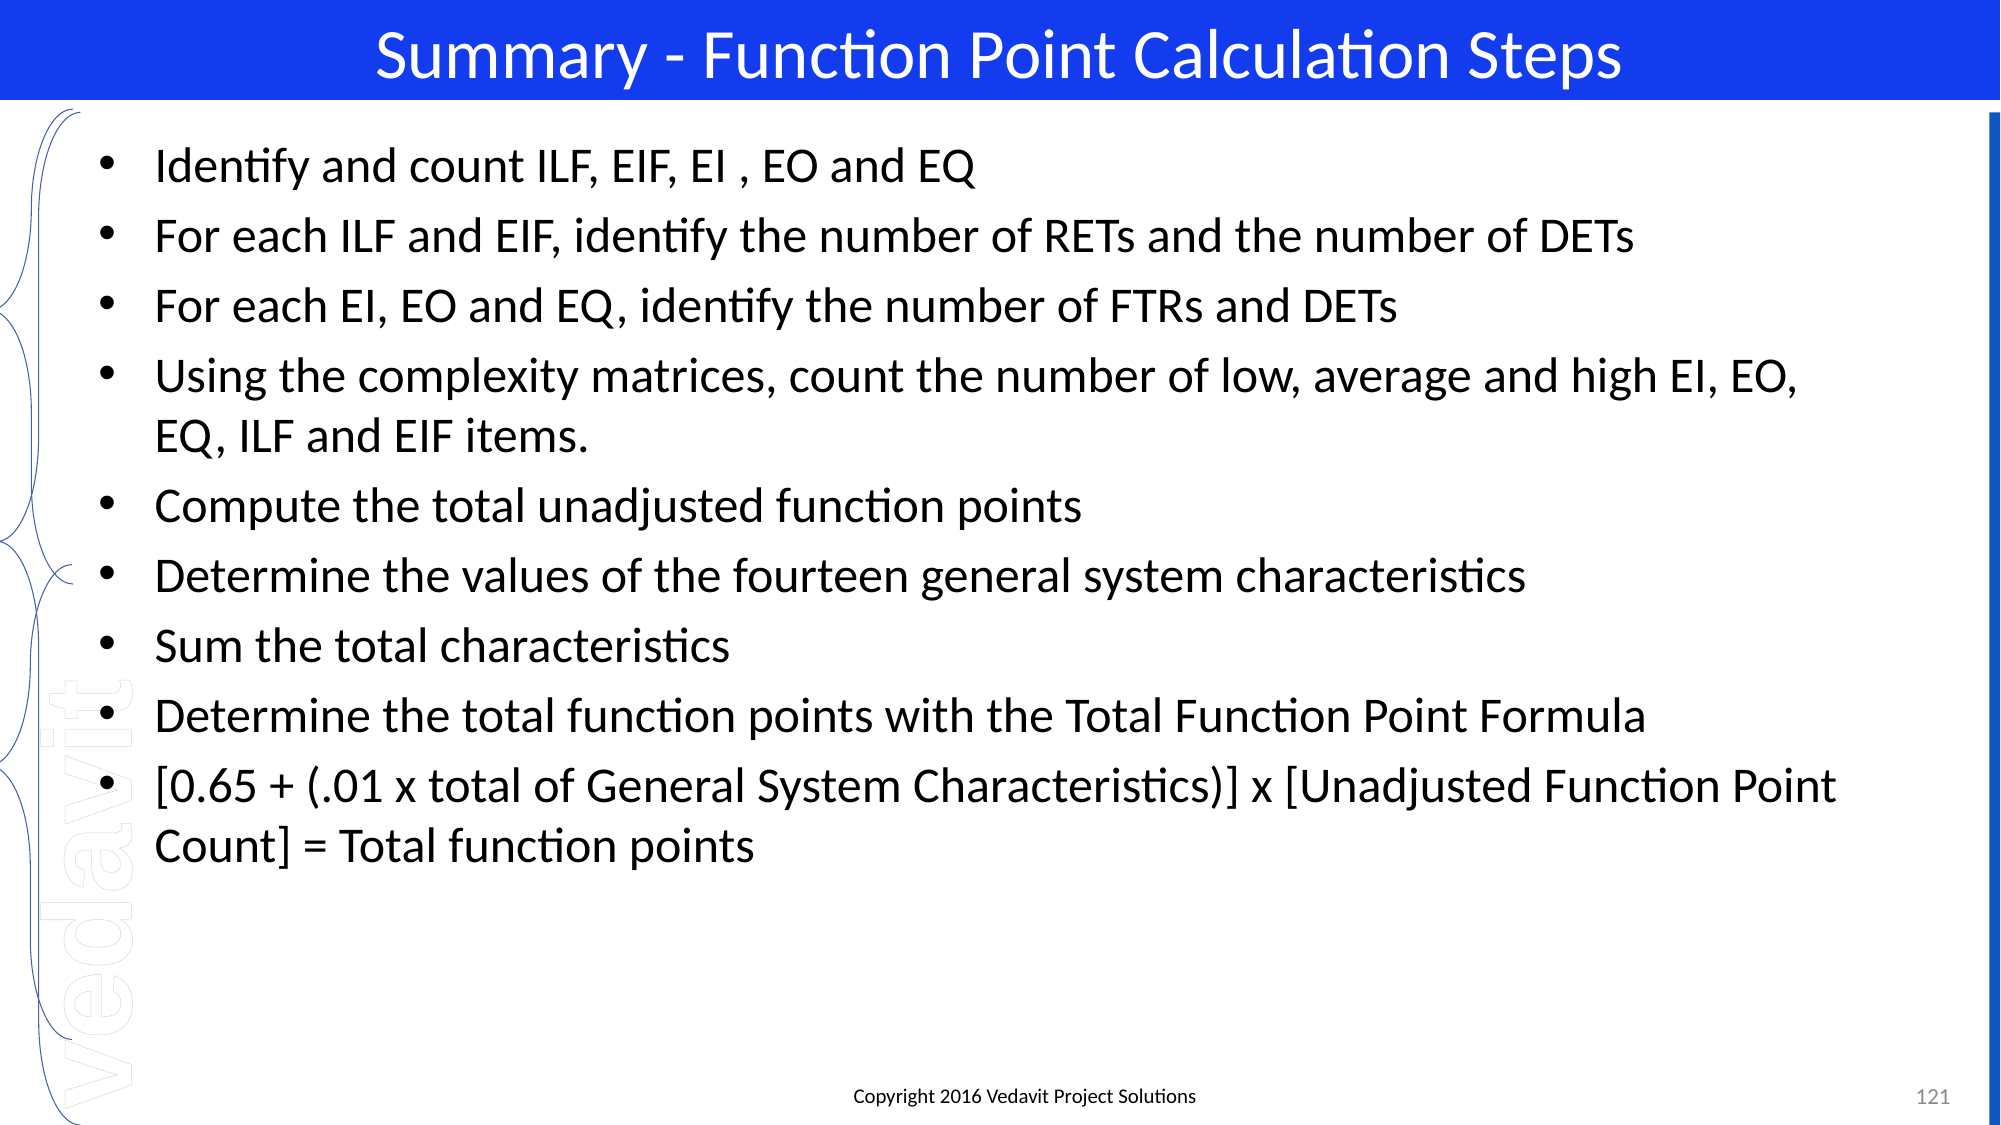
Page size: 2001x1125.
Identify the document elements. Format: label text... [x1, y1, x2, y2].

list Identify and count ILF, EIF, EI , EO and EQ For each ILF and EIF, identify the number of RETs and the number of DETs For each EI, EO and EQ, identify the number of FTRs and DETs Using the complexity matrices, count the number of low, average and high EI, EO, EQ, ILF and EIF items. Compute the total unadjusted function points Determine the values of the fourteen general system characteristics Sum the total characteristics Determine the total function points with the Total Function Point Formula [0.65 + (.01 x total of General System Characteristics)] x [Unadjusted Function Point Count] = Total function points [83, 125, 1884, 975]
title Summary - Function Point Calculation Steps [0, 0, 2000, 100]
slide_number 121 [1866, 1065, 2000, 1125]
